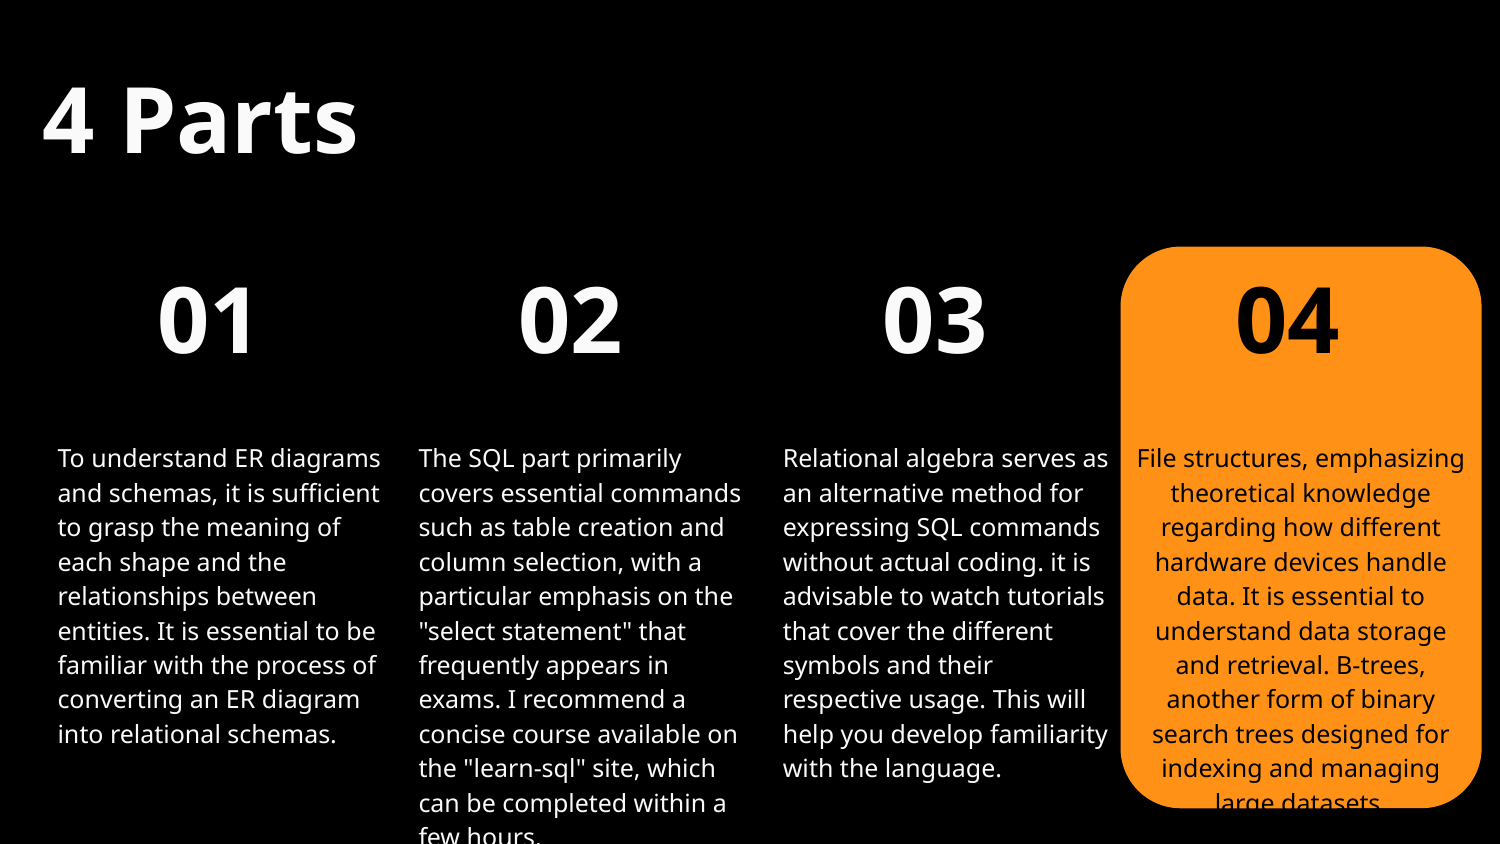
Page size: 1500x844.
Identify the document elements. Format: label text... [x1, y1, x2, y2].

text_box The SQL part primarily covers essential commands such as table creation and column selection, with a particular emphasis on the "select statement" that frequently appears in exams. I recommend a concise course available on the "learn-sql" site, which can be completed within a few hours. [403, 423, 765, 738]
text_box File structures, emphasizing theoretical knowledge regarding how different hardware devices handle data. It is essential to understand data storage and retrieval. B-trees, another form of binary search trees designed for indexing and managing large datasets. [1120, 423, 1482, 738]
text_box 03 [867, 246, 1029, 341]
subtitle To understand ER diagrams and schemas, it is sufficient to grasp the meaning of each shape and the relationships between entities. It is essential to be familiar with the process of converting an ER diagram into relational schemas. [42, 423, 403, 738]
text_box 02 [503, 246, 665, 341]
text_box Relational algebra serves as an alternative method for expressing SQL commands without actual coding. it is advisable to watch tutorials that cover the different symbols and their respective usage. This will help you develop familiarity with the language. [767, 423, 1120, 738]
text_box 04 [1220, 246, 1382, 341]
text_box [1118, 244, 1484, 811]
text_box 01 [142, 246, 304, 341]
title 4 Parts [27, 46, 418, 141]
